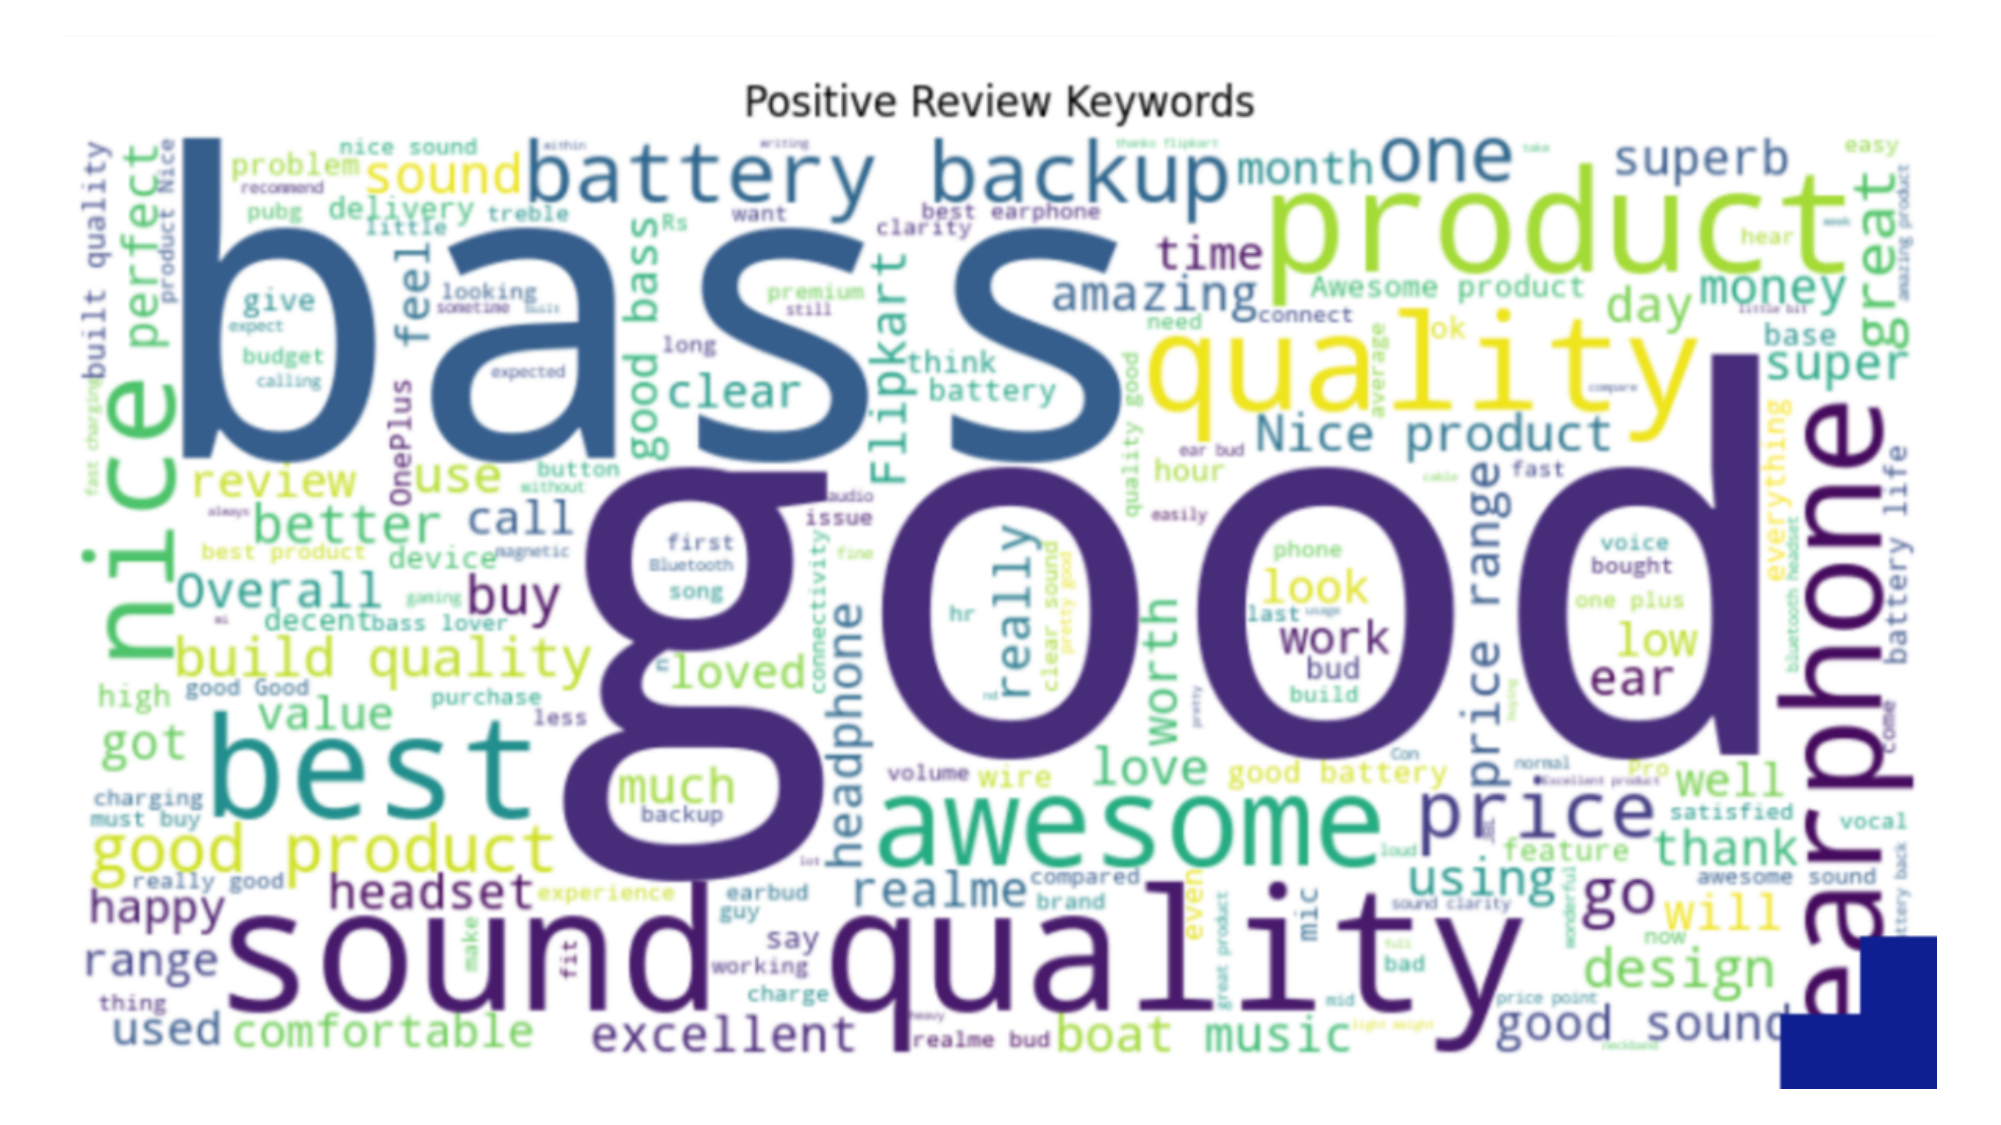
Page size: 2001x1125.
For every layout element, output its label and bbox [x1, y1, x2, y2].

picture [63, 35, 1937, 1090]
